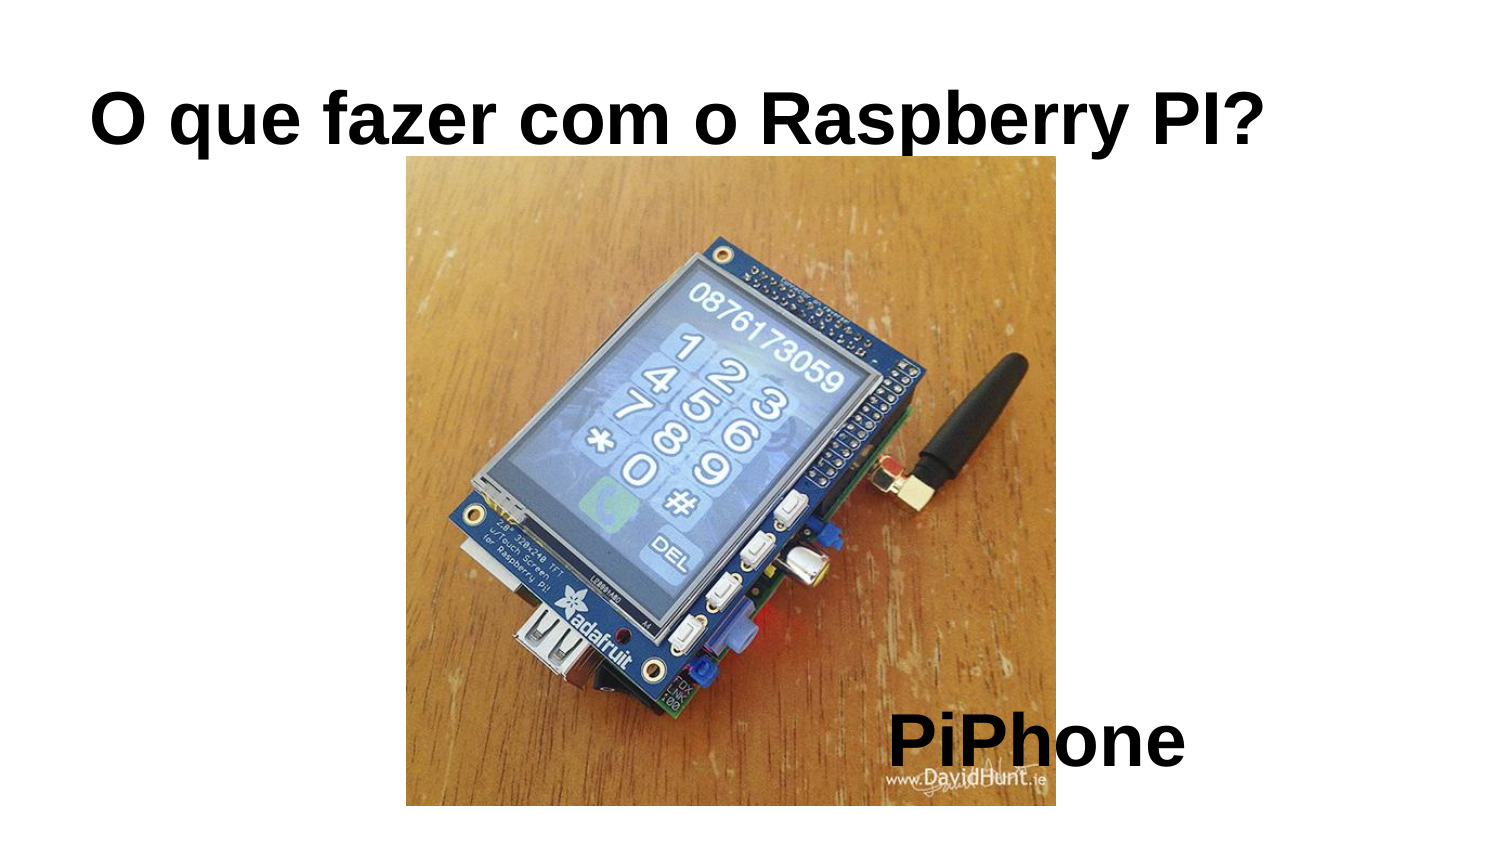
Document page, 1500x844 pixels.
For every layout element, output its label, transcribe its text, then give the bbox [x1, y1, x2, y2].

picture [406, 156, 1057, 807]
text_box O que fazer com o Raspberry PI? [75, 33, 1425, 175]
text_box PiPhone [1061, 656, 1369, 797]
